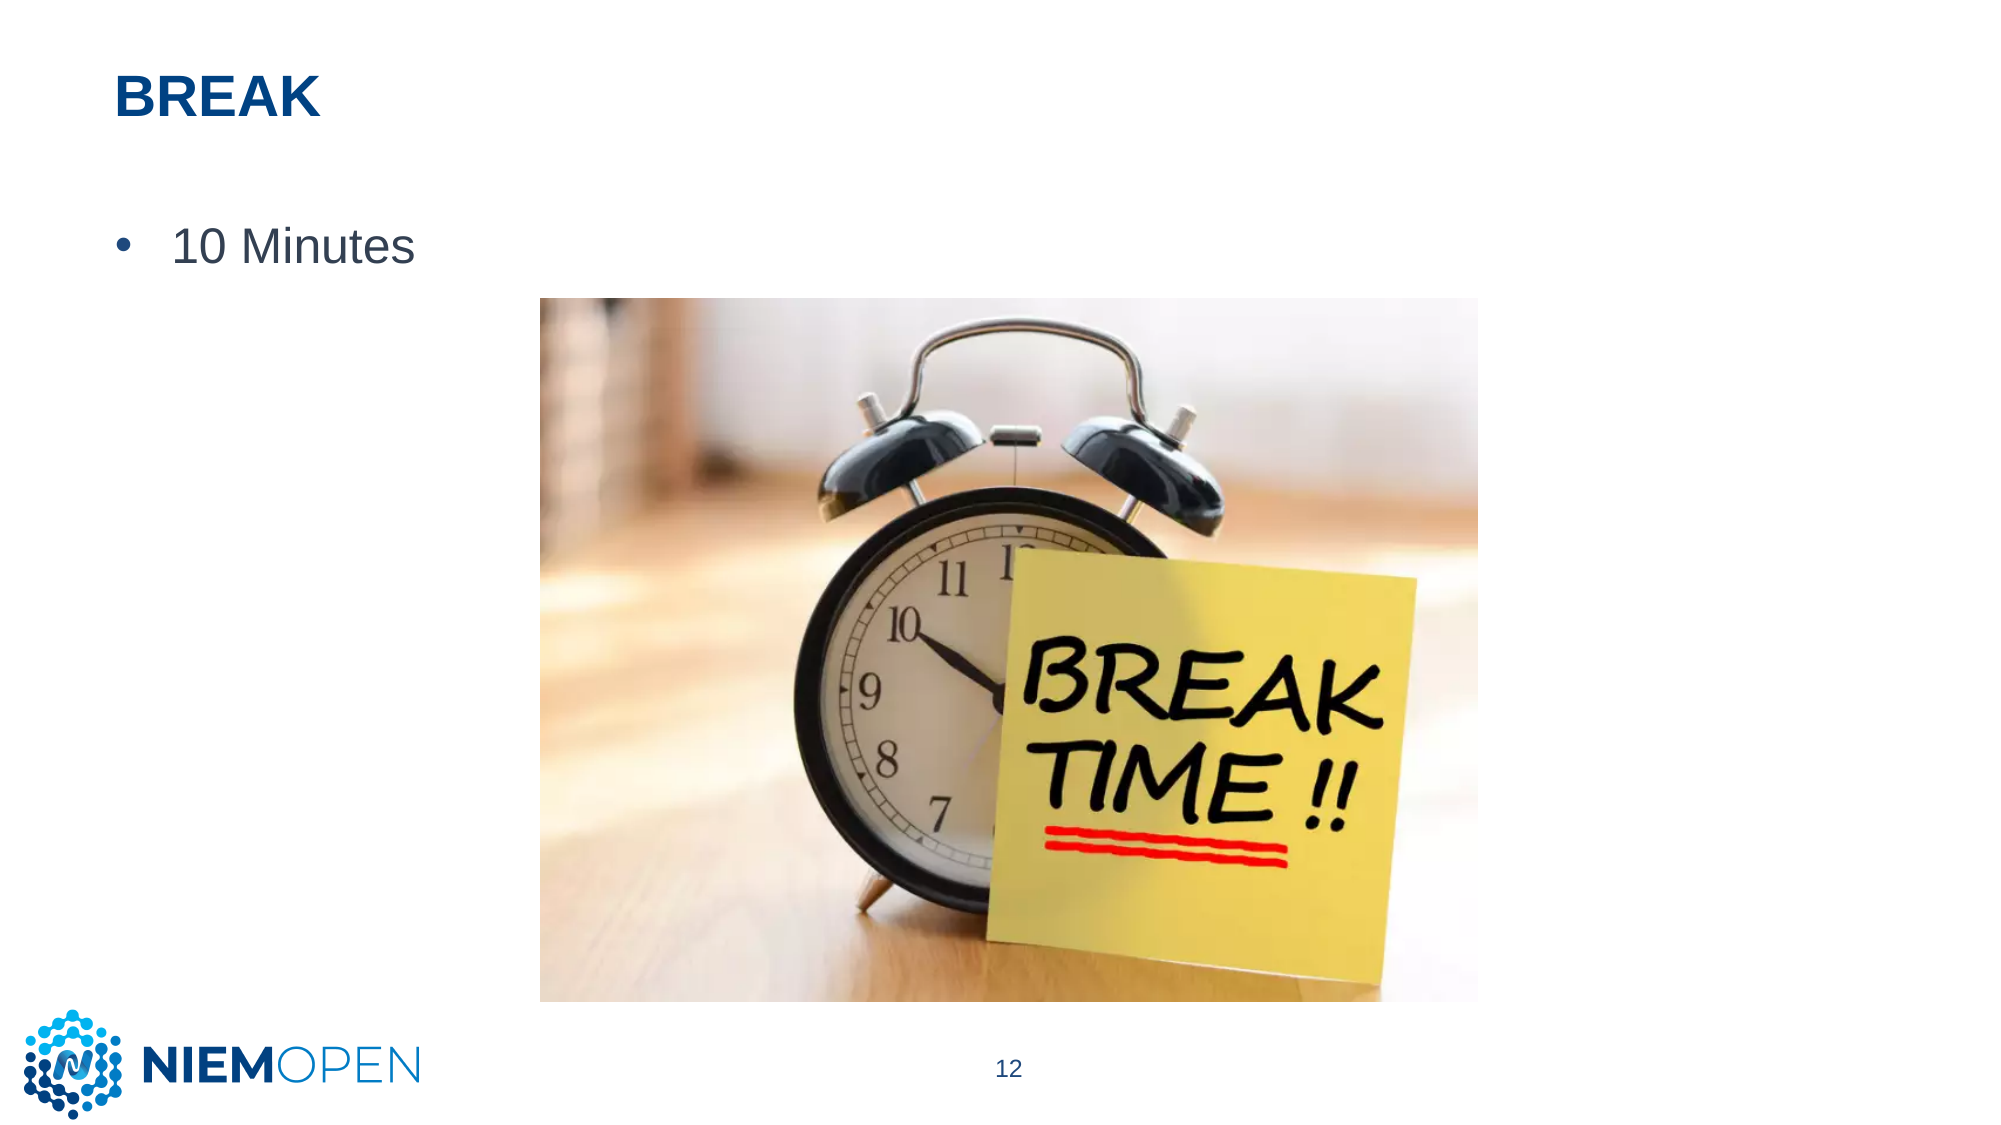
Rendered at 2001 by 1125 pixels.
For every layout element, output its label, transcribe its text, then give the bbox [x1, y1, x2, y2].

list 10 Minutes [99, 206, 519, 299]
slide_number 12 [775, 1045, 1243, 1106]
title break [99, 63, 1900, 197]
picture [19, 1004, 424, 1125]
picture [540, 298, 1478, 1002]
